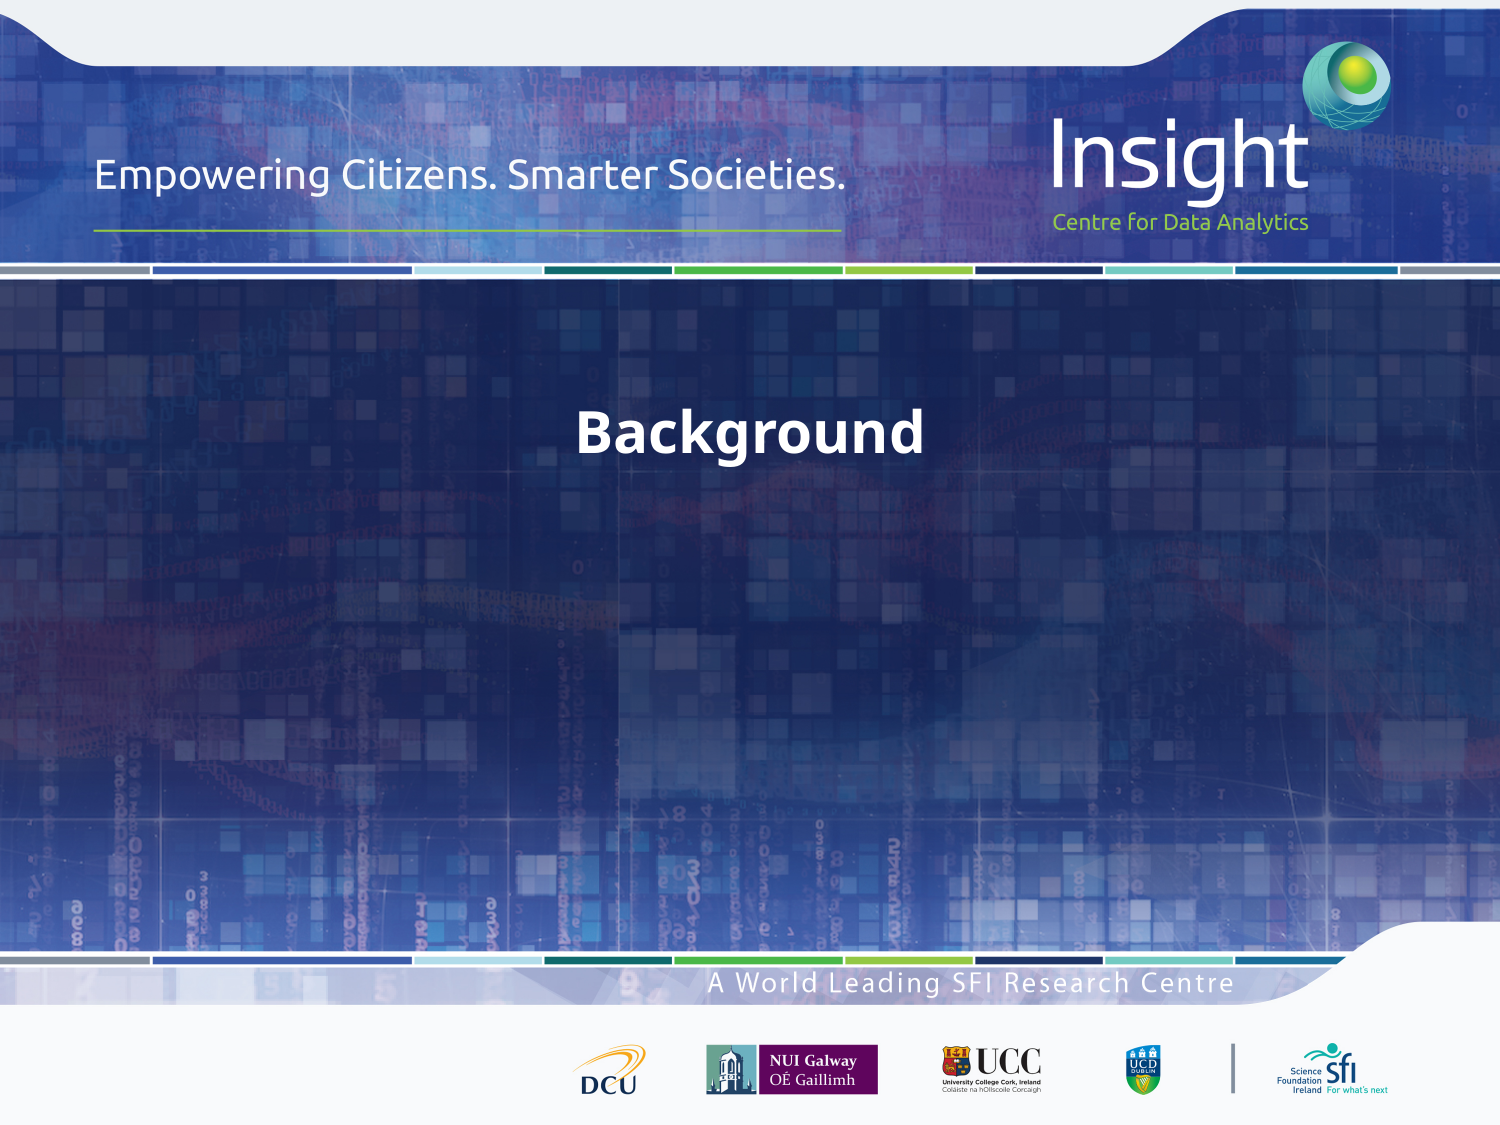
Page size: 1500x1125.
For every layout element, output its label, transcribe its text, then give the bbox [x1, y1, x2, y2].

picture [0, 0, 1500, 1125]
title Background [75, 387, 1425, 493]
